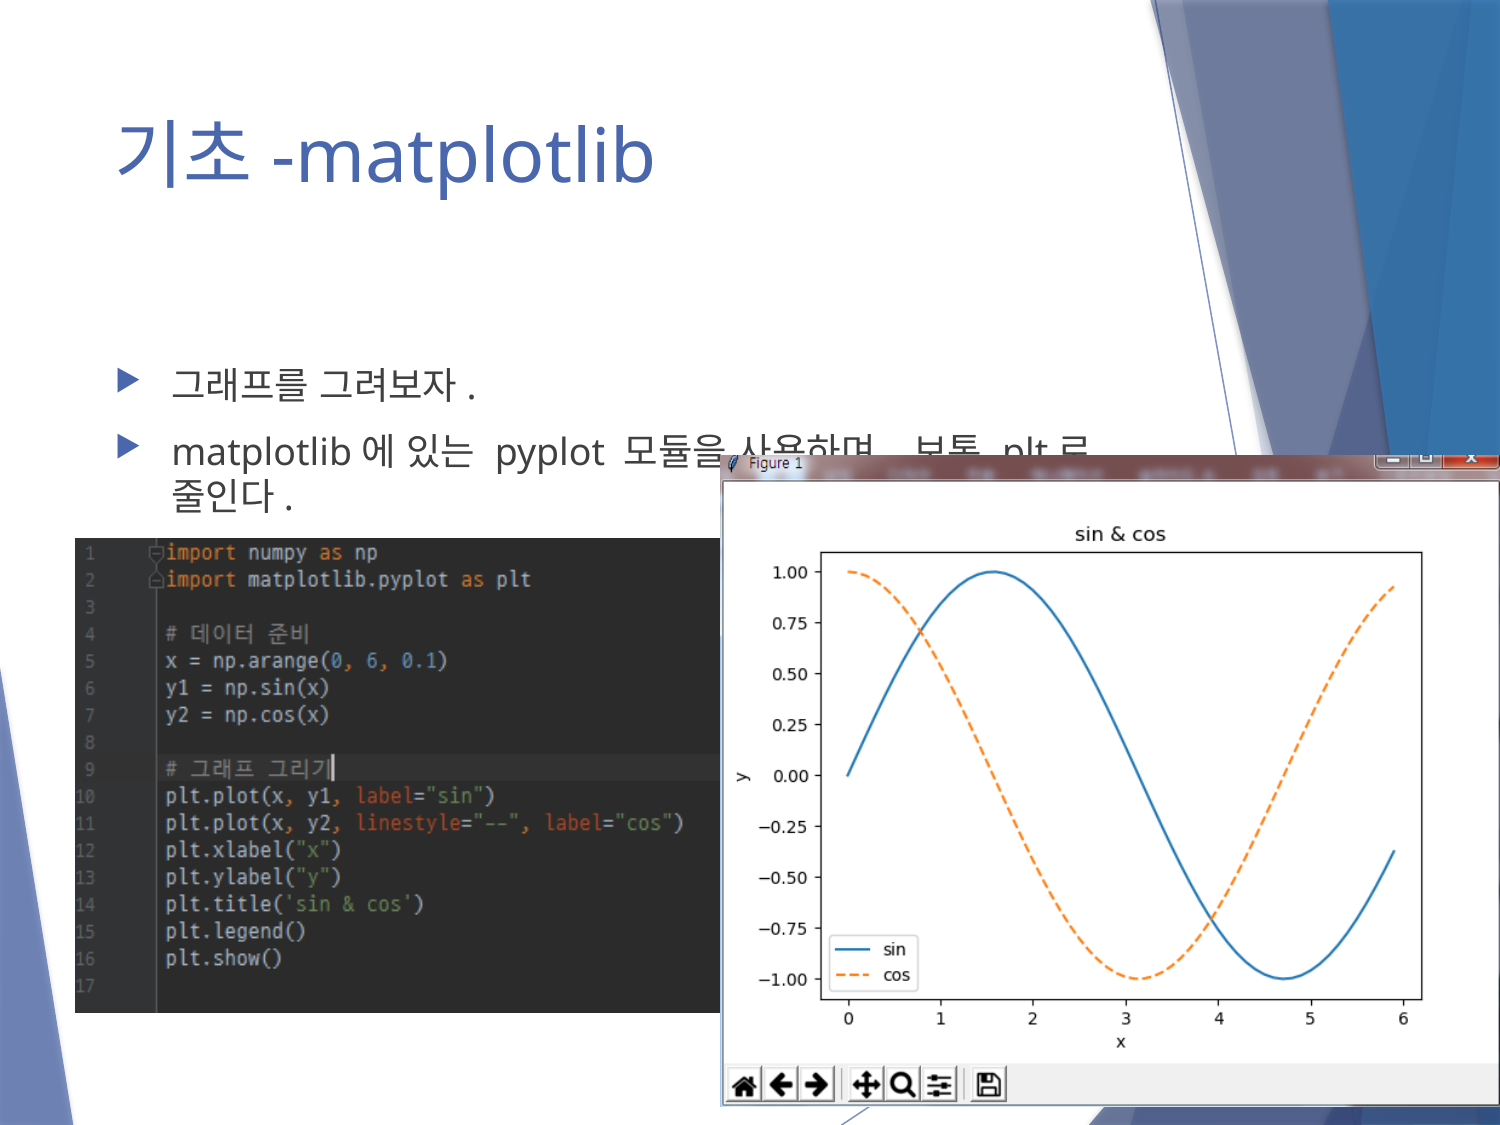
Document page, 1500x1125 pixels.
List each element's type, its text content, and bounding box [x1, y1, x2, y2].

title 기초-matplotlib [99, 99, 1142, 317]
picture [74, 455, 1500, 1107]
list 그래프를 그려보자. matplotlib에 있는 pyplot 모듈을 사용하며, 보통 plt로 줄인다. [99, 354, 1142, 537]
